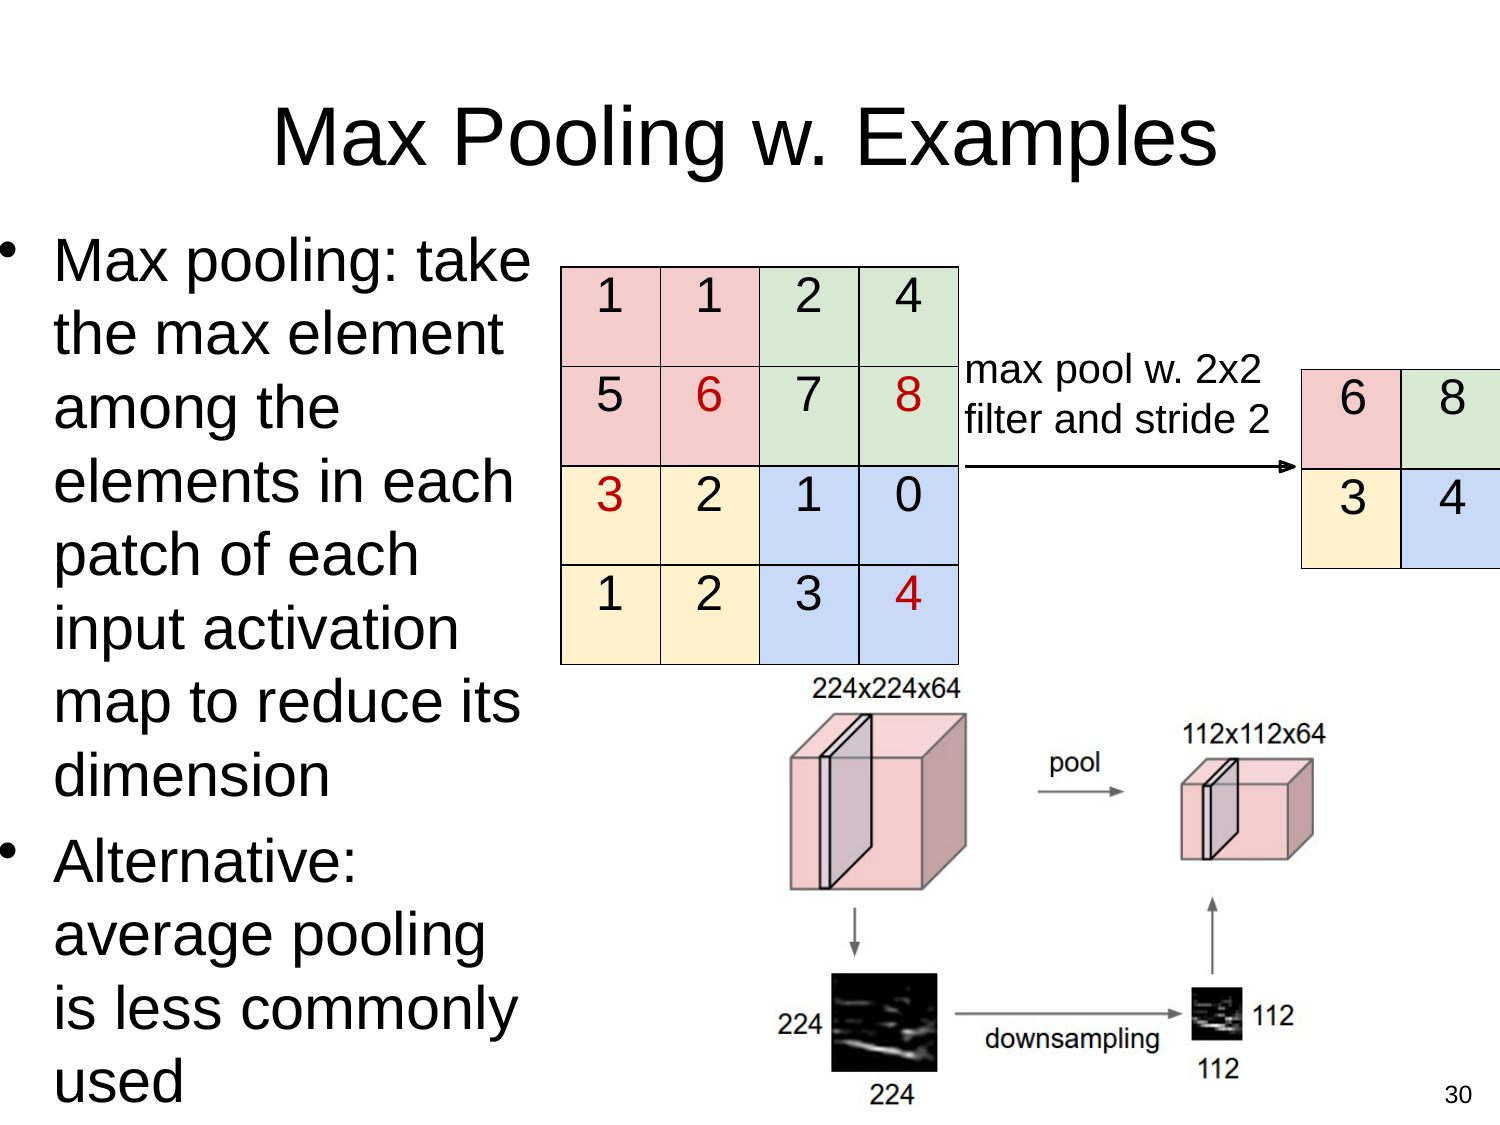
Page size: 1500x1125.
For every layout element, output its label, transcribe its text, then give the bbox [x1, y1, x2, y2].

table_cell 3 [760, 566, 858, 664]
table_header 8 [1402, 370, 1500, 468]
text_box [1280, 461, 1295, 472]
table_cell 5 [562, 367, 660, 465]
table_cell 4 [1402, 470, 1500, 568]
table_cell 7 [760, 367, 858, 465]
table_header 1 [562, 268, 660, 366]
title Max Pooling w. Examples [70, 60, 1422, 204]
table_header 2 [760, 268, 858, 366]
table_cell 3 [1302, 470, 1400, 568]
table_cell 4 [860, 566, 958, 664]
table_cell 3 [562, 467, 660, 564]
table_header 4 [860, 268, 958, 366]
slide_number 30 [1332, 1070, 1488, 1112]
table_cell 6 [661, 367, 759, 465]
table_cell 1 [760, 467, 858, 564]
text_box max pool w. 2x2 filter and stride 2 [962, 342, 1295, 443]
table_cell 8 [860, 367, 958, 465]
table_cell 2 [661, 566, 759, 664]
table_header 1 [661, 268, 759, 366]
picture [772, 672, 1329, 1112]
table_cell 2 [661, 467, 759, 564]
table_cell 0 [860, 467, 958, 564]
table_header 6 [1302, 370, 1400, 468]
table_cell 1 [562, 566, 660, 664]
